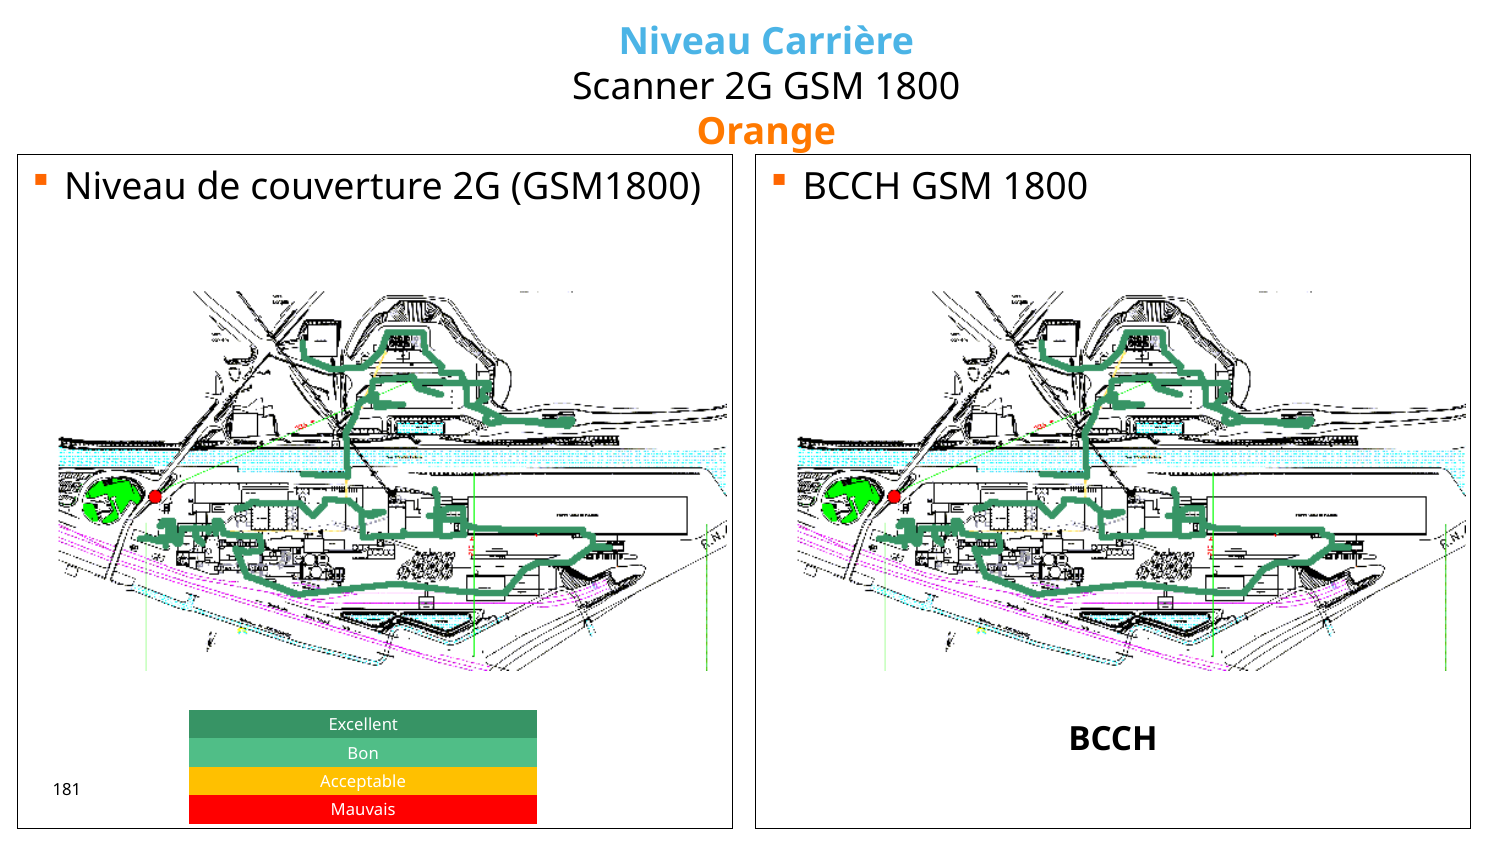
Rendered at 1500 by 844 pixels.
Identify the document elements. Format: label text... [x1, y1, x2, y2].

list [22, 255, 727, 671]
table_header Excellent [189, 710, 537, 738]
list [761, 255, 1466, 671]
text_box Niveau de couverture 2G (GSM1800) [17, 551, 733, 829]
text_box Niveau Carrière Scanner 2G GSM 1800 Orange [187, 9, 1346, 125]
text_box Niveau de couverture 2G (GSM1800) [17, 154, 733, 293]
table_cell Acceptable [189, 767, 537, 795]
table_cell Bon [189, 738, 537, 767]
text_box BCCH GSM 1800 BCCH [755, 154, 1471, 829]
text_box [732, 293, 756, 551]
table_cell Mauvais [189, 795, 537, 824]
